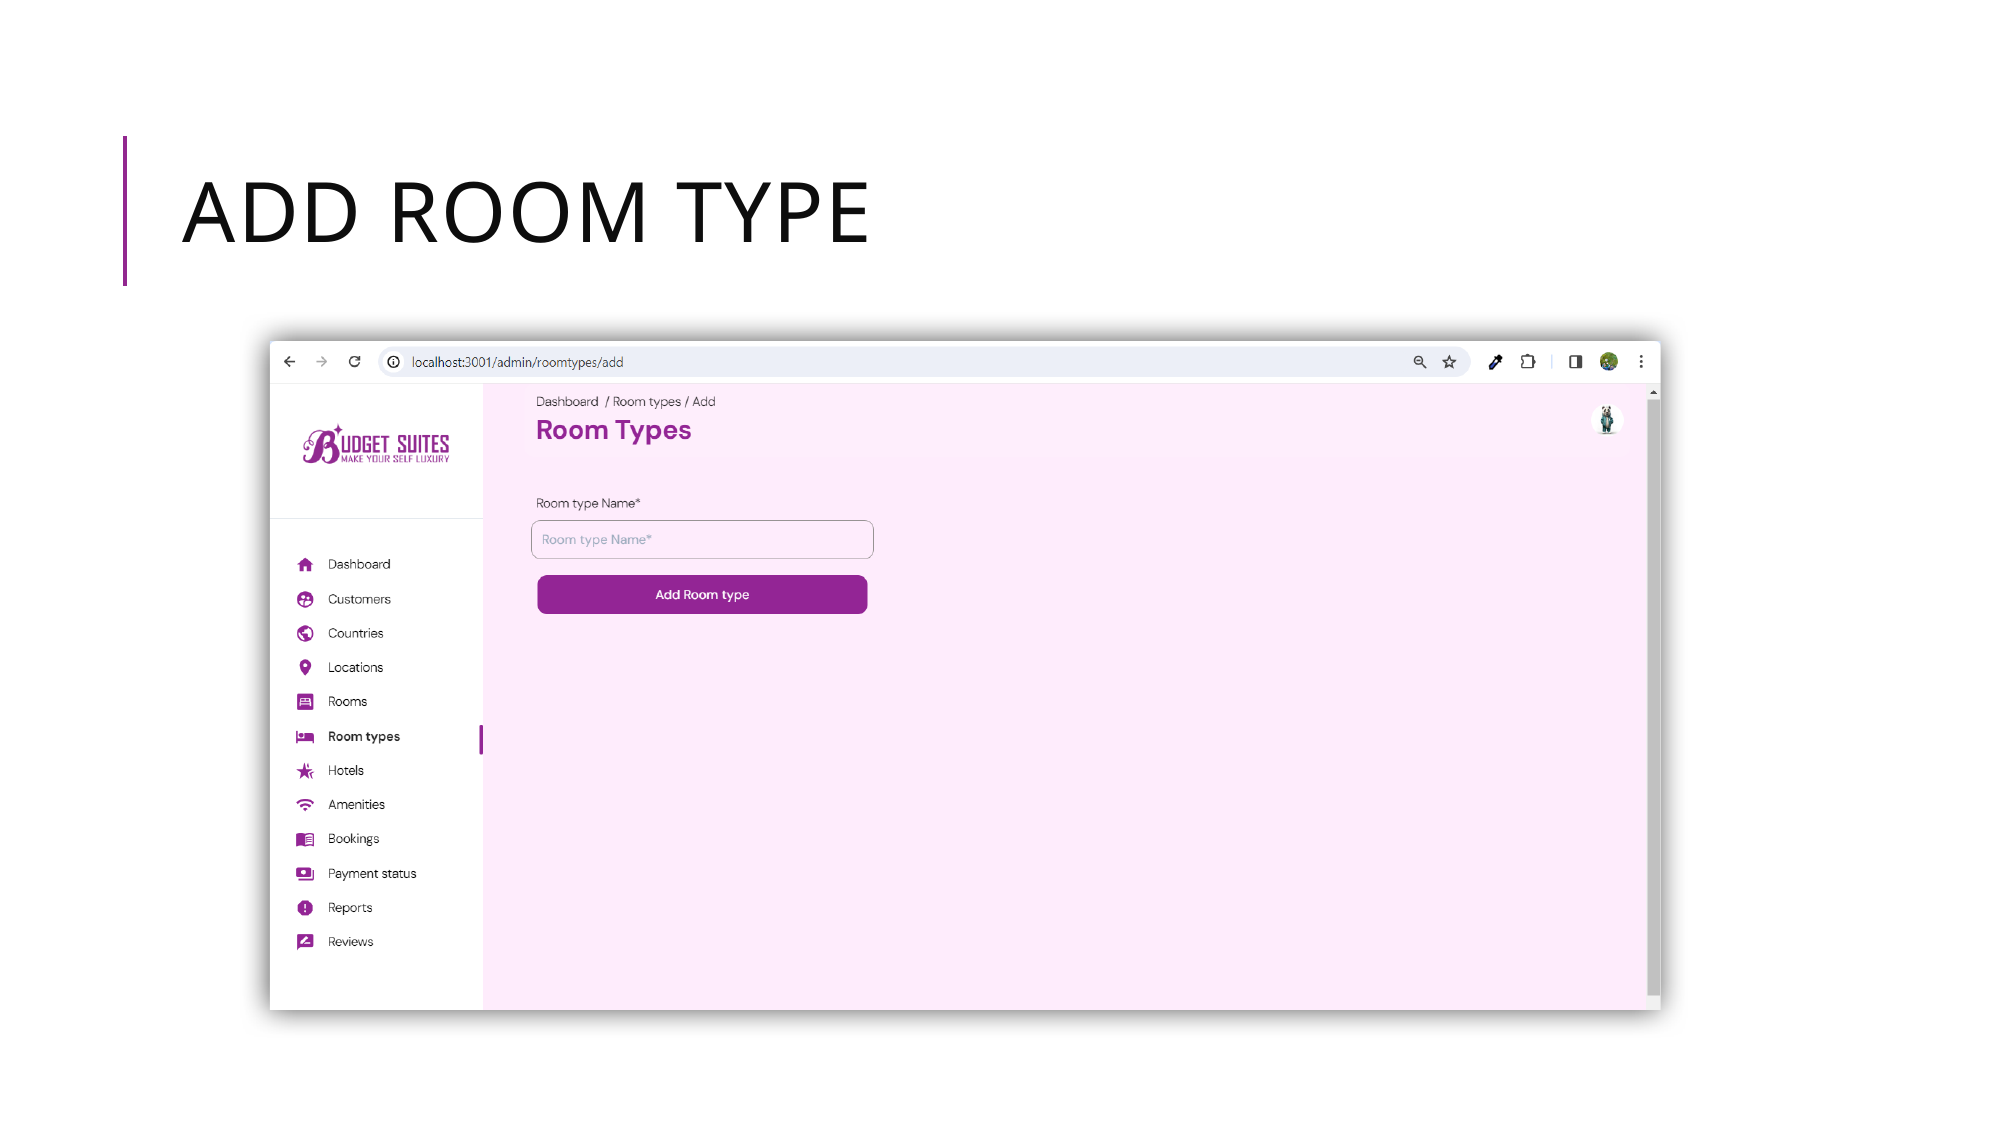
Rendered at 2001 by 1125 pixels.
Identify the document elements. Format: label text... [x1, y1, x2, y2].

picture [269, 341, 1661, 1010]
title add Room type [168, 96, 1763, 342]
